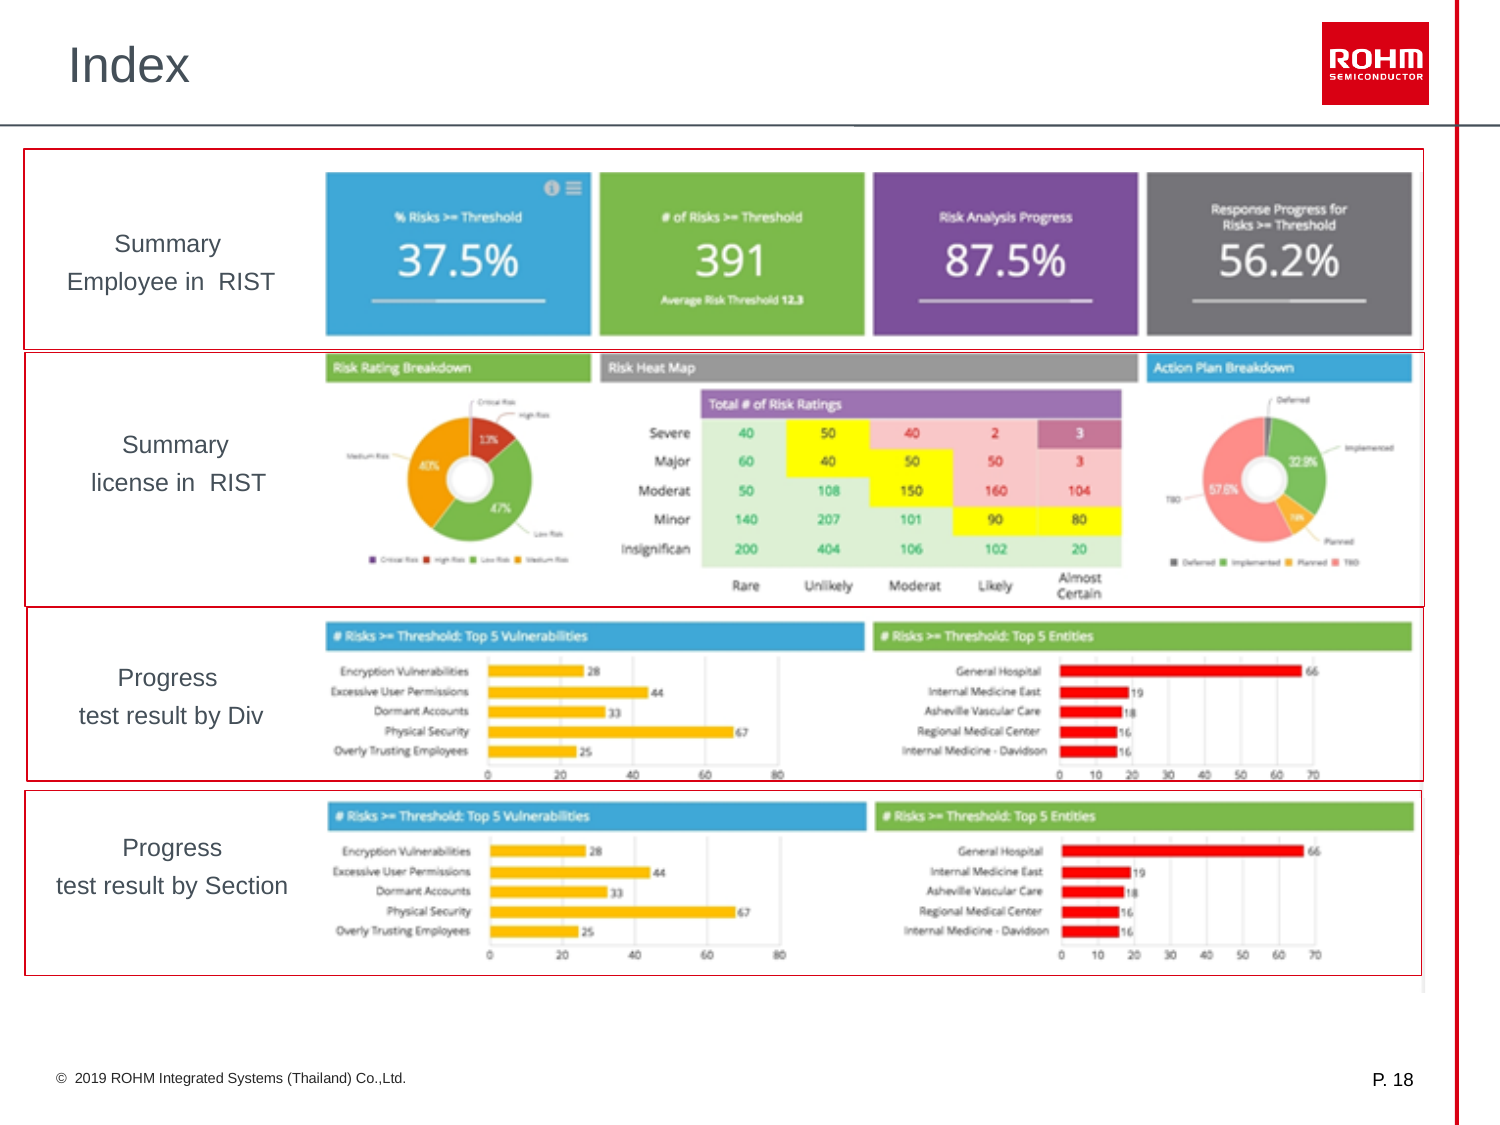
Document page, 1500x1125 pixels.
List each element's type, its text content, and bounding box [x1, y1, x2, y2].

text_box [22, 147, 1426, 352]
text_box [23, 788, 319, 977]
picture [1322, 22, 1429, 105]
text_box [23, 350, 319, 608]
title Index [52, 7, 1317, 119]
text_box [324, 172, 1426, 994]
text_box [25, 605, 319, 783]
